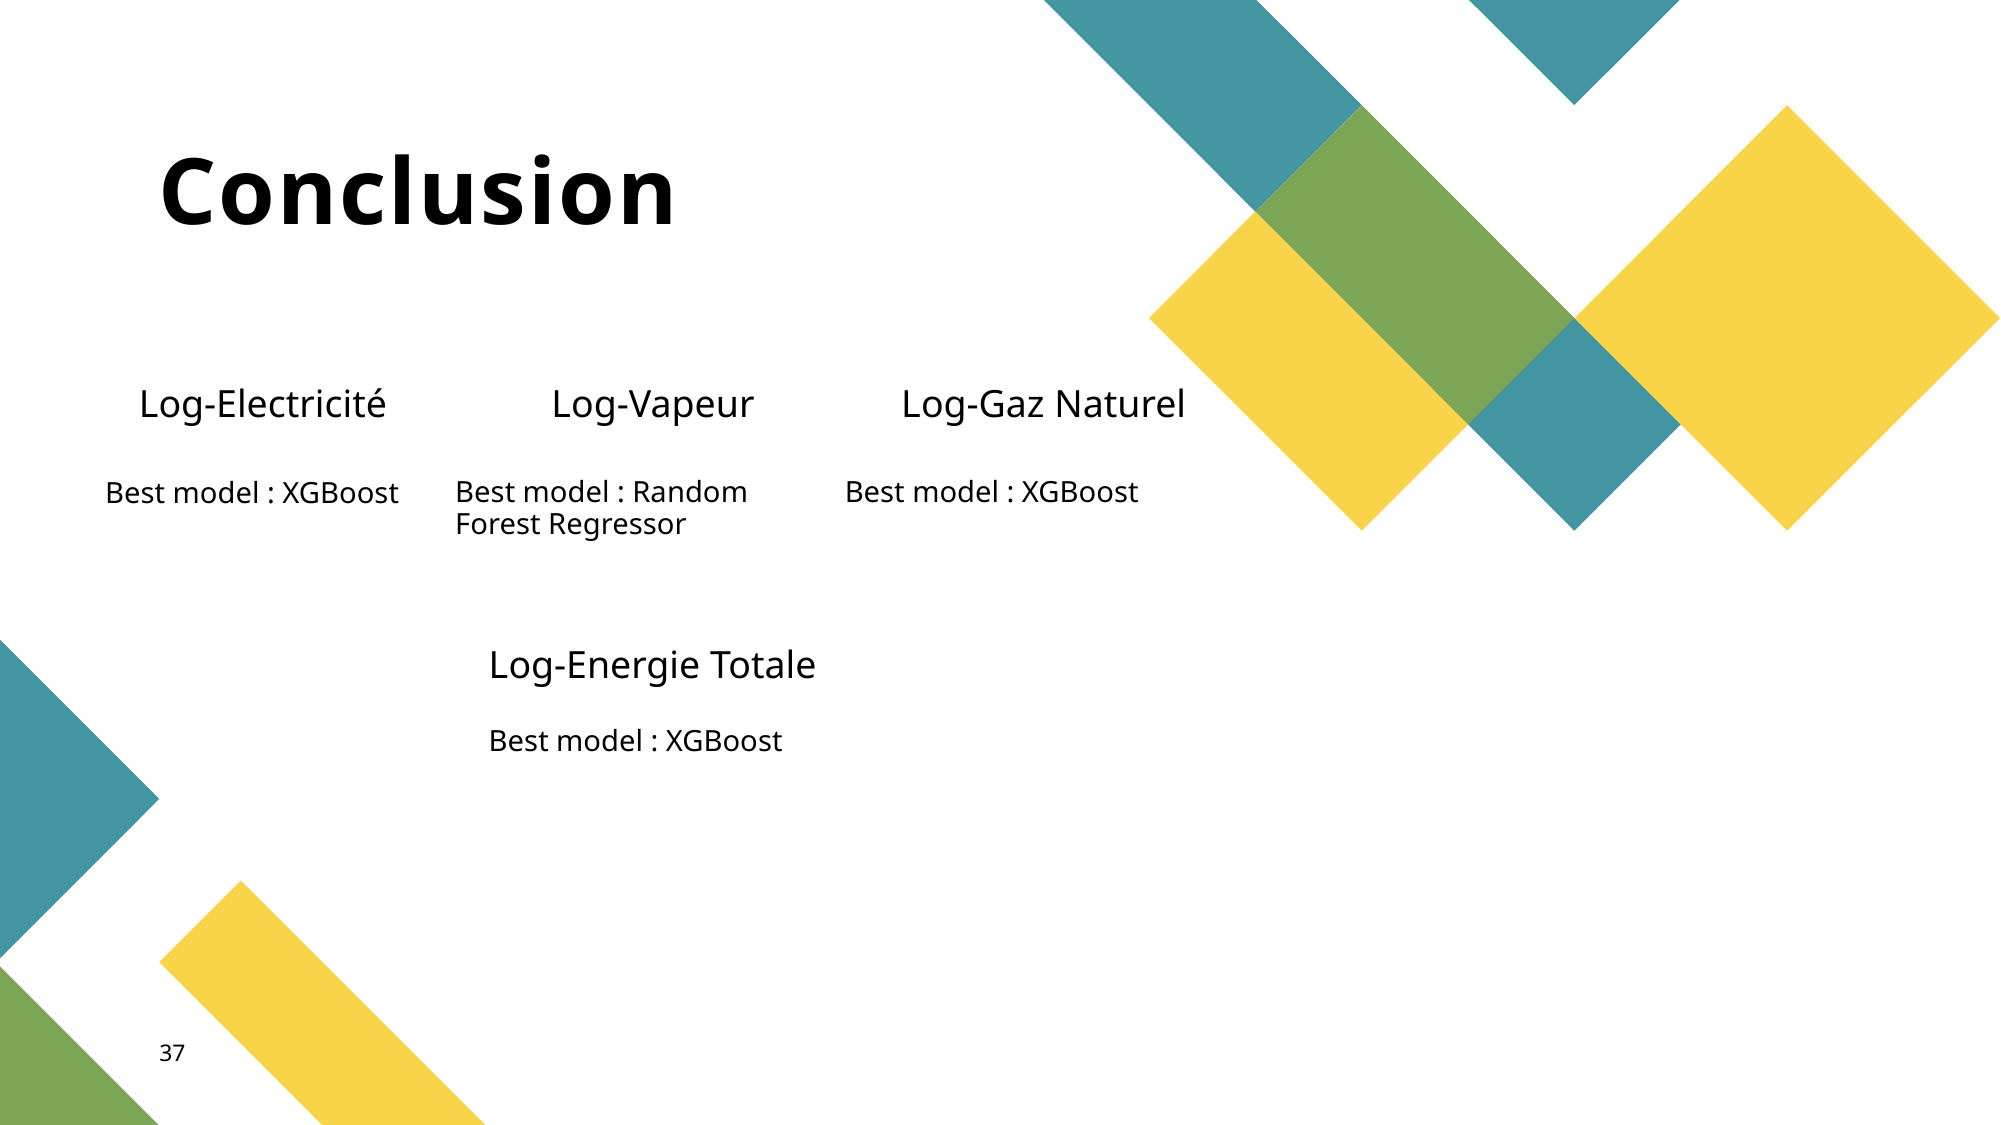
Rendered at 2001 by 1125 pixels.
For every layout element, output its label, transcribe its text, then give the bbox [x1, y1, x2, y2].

slide_number 37 [159, 1038, 246, 1080]
text_box Log-Energie Totale [488, 645, 839, 680]
text_box Best model : Random Forest Regressor [455, 477, 806, 539]
list Log-Gaz Naturel [901, 385, 1251, 420]
list Log-Electricité [138, 385, 489, 420]
text_box Best model : XGBoost [844, 477, 1195, 539]
text_box Best model : XGBoost [488, 726, 839, 788]
list Best model : XGBoost [105, 478, 456, 540]
title Conclusion [158, 144, 1394, 245]
list Log-Vapeur [551, 385, 901, 420]
